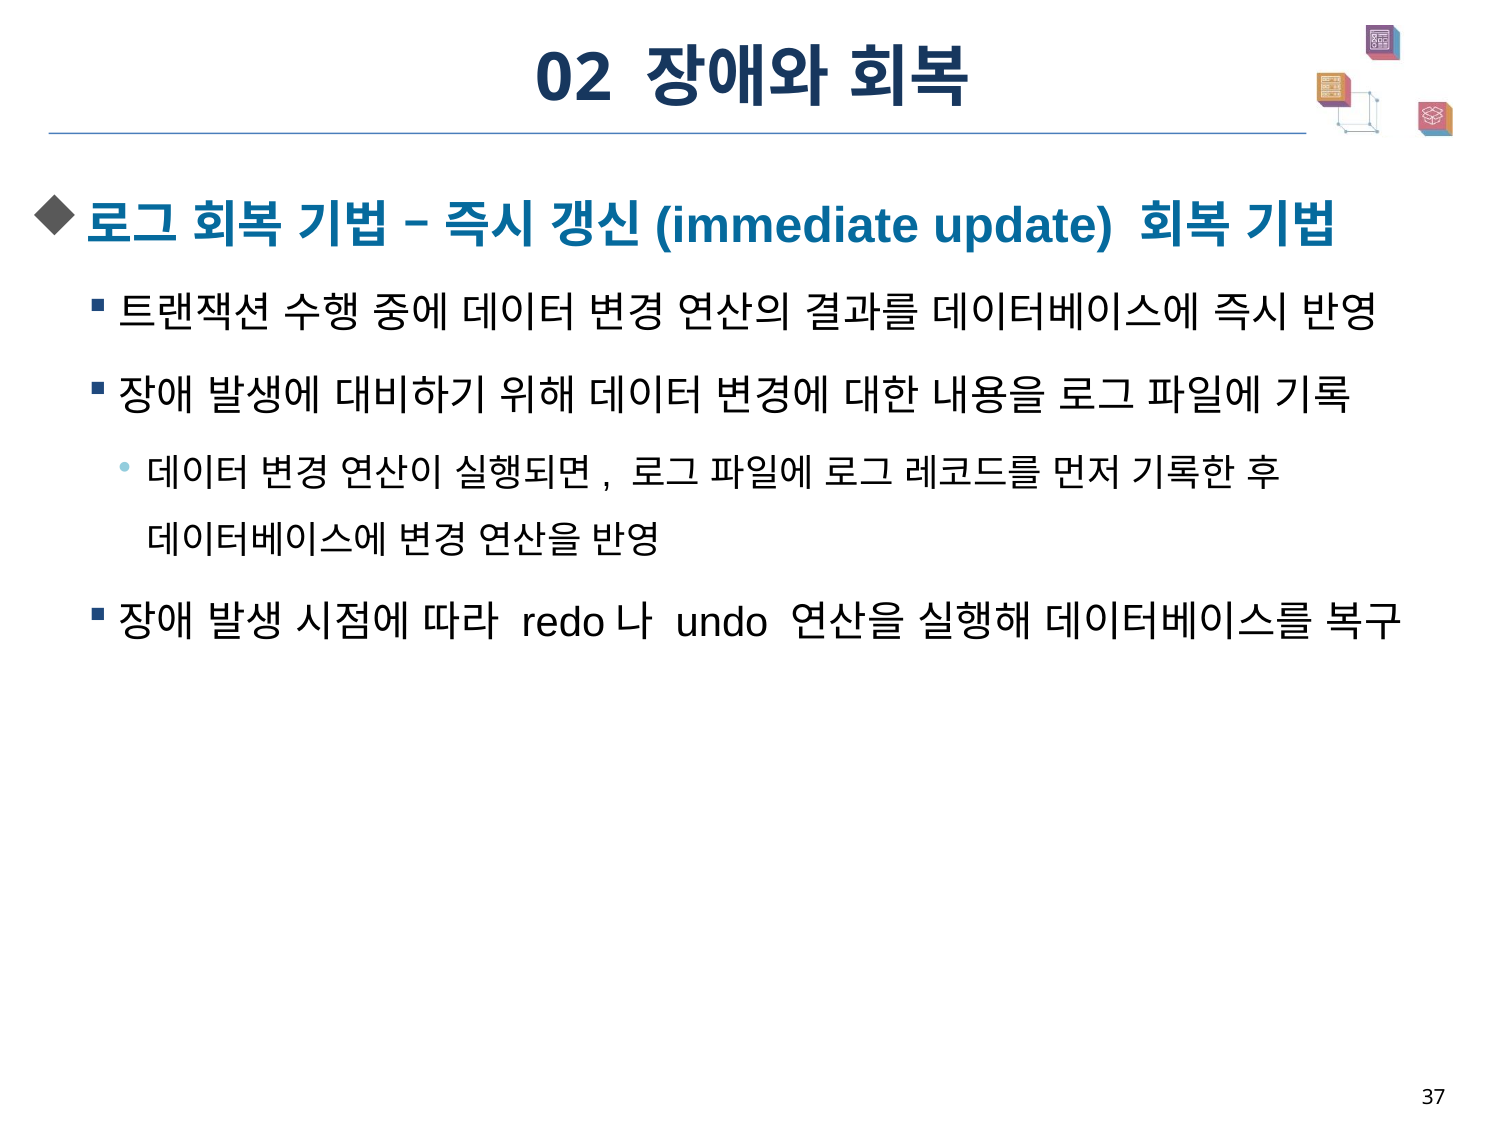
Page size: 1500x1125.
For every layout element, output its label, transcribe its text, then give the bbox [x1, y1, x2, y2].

picture [1316, 123, 1453, 138]
list 로그 회복 기법 – 즉시 갱신(immediate update) 회복 기법 트랜잭션 수행 중에 데이터 변경 연산의 결과를 데이터베이스에 즉시 반영 장애 발생에 대비하기 위해 데이터 변경에 대한 내용을 로그 파일에 기록 데이터 변경 연산이 실행되면, 로그 파일에 로그 레코드를 먼저 기록한 후 데이터베이스에 변경 연산을 반영 장애 발생 시점에 따라 redo나 undo 연산을 실행해 데이터베이스를 복구 [14, 184, 1496, 1094]
title 02 장애와 회복 [48, 25, 1459, 123]
